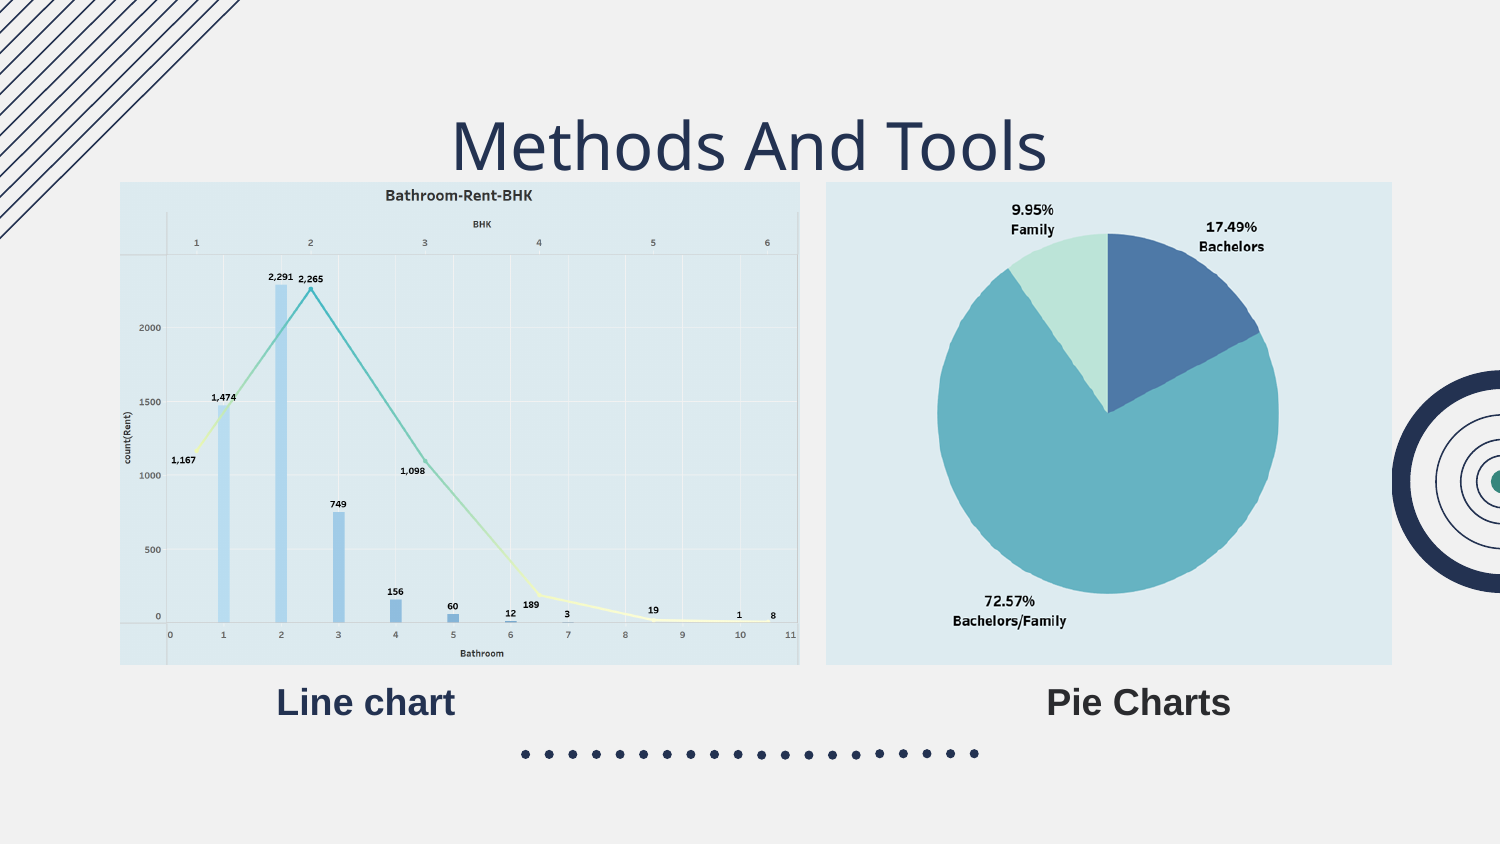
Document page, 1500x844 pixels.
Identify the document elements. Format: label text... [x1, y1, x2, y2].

picture [120, 182, 800, 665]
subtitle Pie Charts [971, 673, 1307, 738]
picture [826, 182, 1392, 665]
subtitle Line chart [198, 673, 534, 738]
title Methods And Tools [143, 88, 1357, 183]
